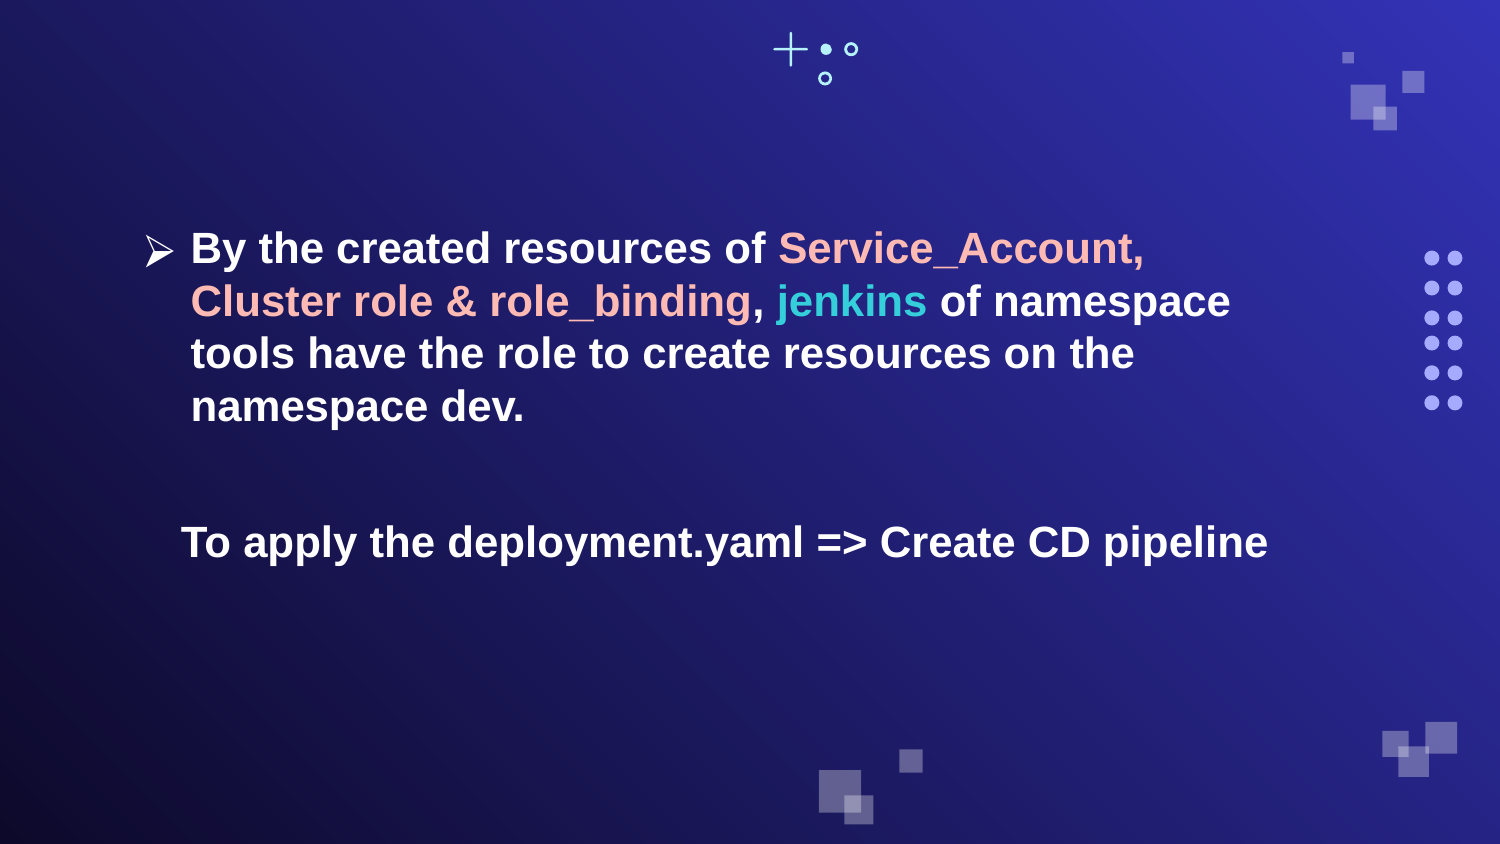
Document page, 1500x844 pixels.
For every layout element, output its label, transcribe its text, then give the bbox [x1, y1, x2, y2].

subtitle By the created resources of Service_Account, Cluster role & role_binding, jenkins of namespace tools have the role to create resources on the namespace dev. [128, 127, 1297, 523]
text_box To apply the deployment.yaml => Create CD pipeline [165, 498, 1319, 581]
